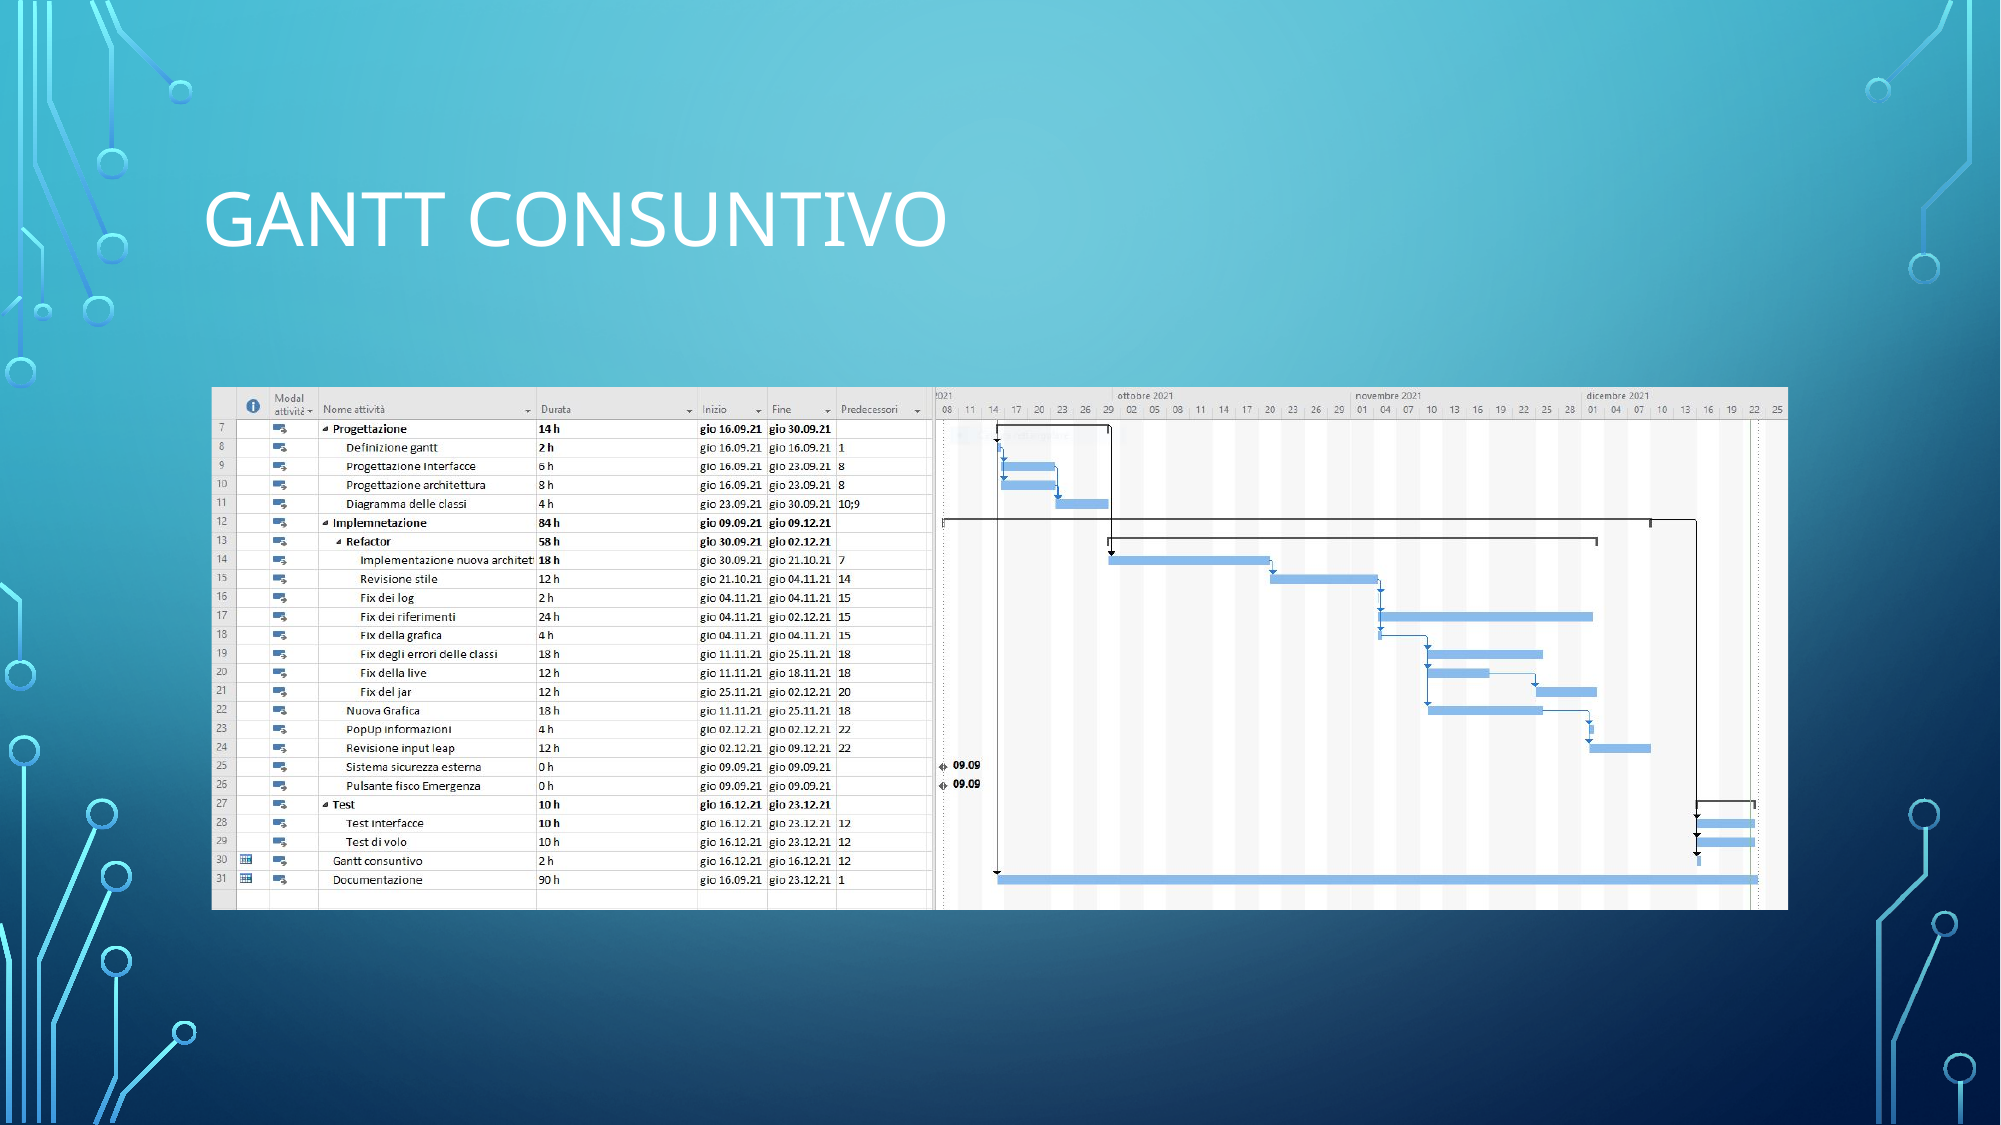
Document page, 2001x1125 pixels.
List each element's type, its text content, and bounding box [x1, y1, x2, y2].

title GANTT ConsuntivO [187, 101, 1813, 344]
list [211, 387, 1789, 910]
